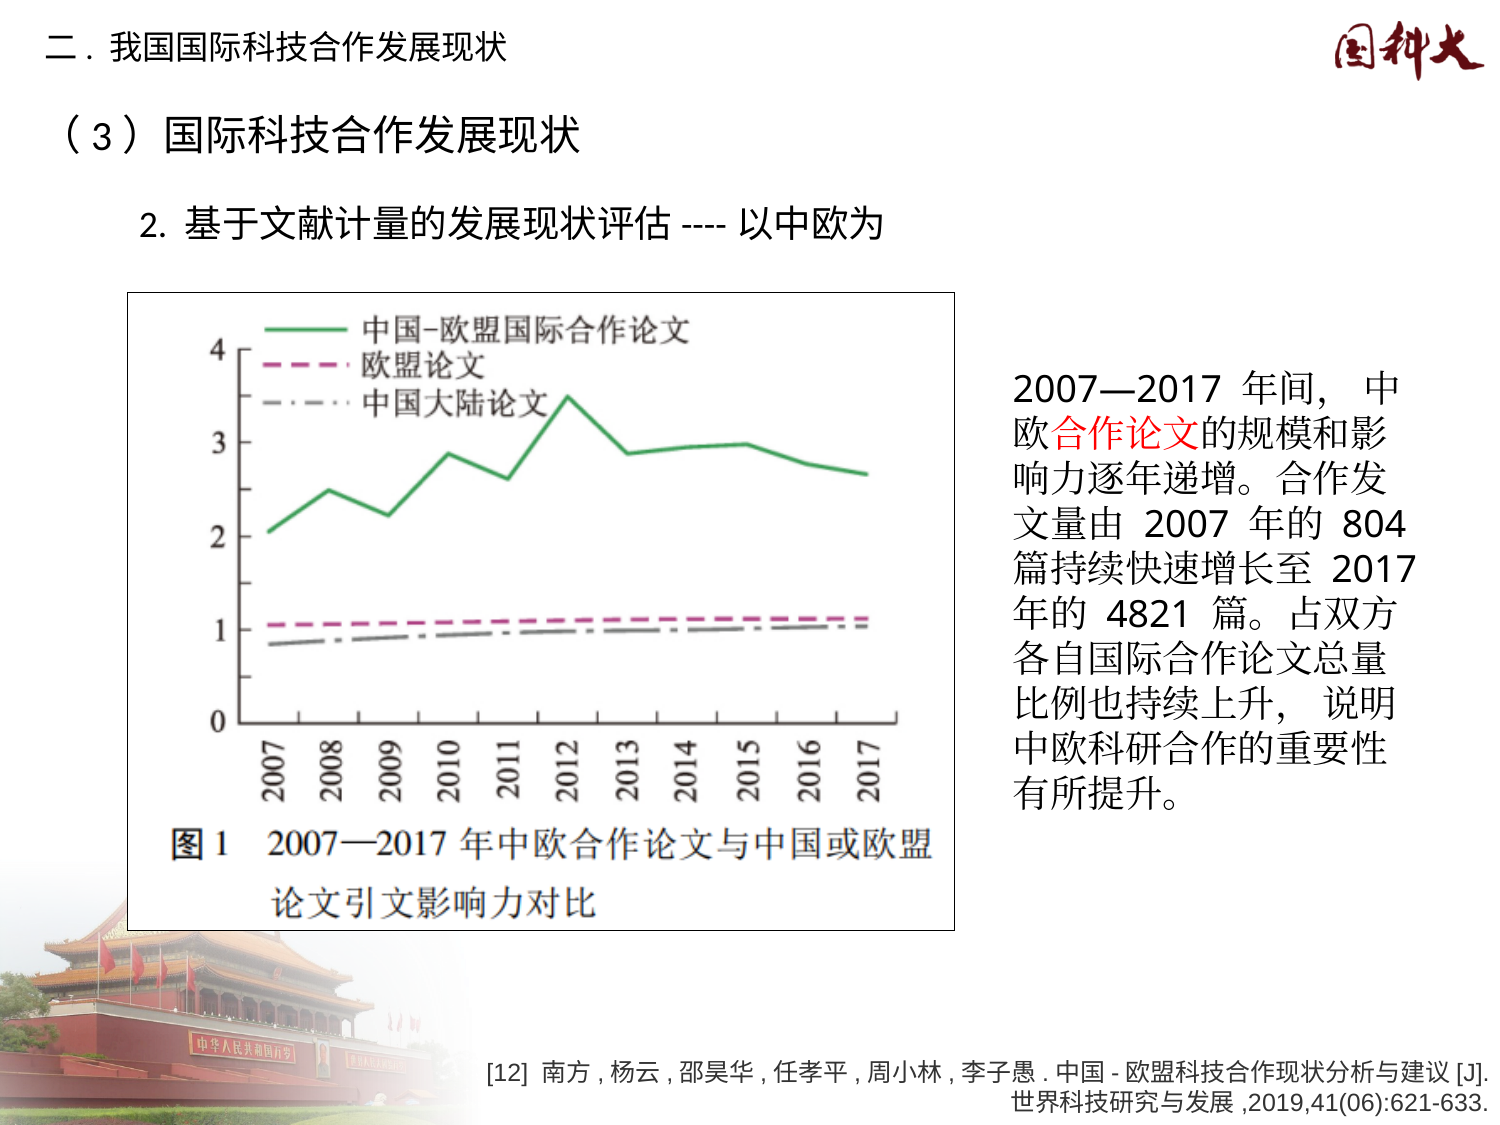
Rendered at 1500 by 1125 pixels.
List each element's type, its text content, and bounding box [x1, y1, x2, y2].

picture [1335, 21, 1485, 81]
picture [0, 292, 956, 1049]
text_box [12] 南方,杨云,邵昊华,任孝平,周小林,李子愚.中国-欧盟科技合作现状分析与建议[J]. 世界科技研究与发展,2019,41(06):621-633. [0, 1049, 1500, 1124]
text_box 2007—2017 年间， 中欧合作论文的规模和影响力逐年递增。合作发文量由 2007 年的 804 篇持续快速增长至 2017 年的 4821 篇。占双方各自国际合作论文总量比例也持续上升， 说明中欧科研合作的重要性有所提升。 [998, 357, 1436, 868]
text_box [24, 18, 1164, 168]
